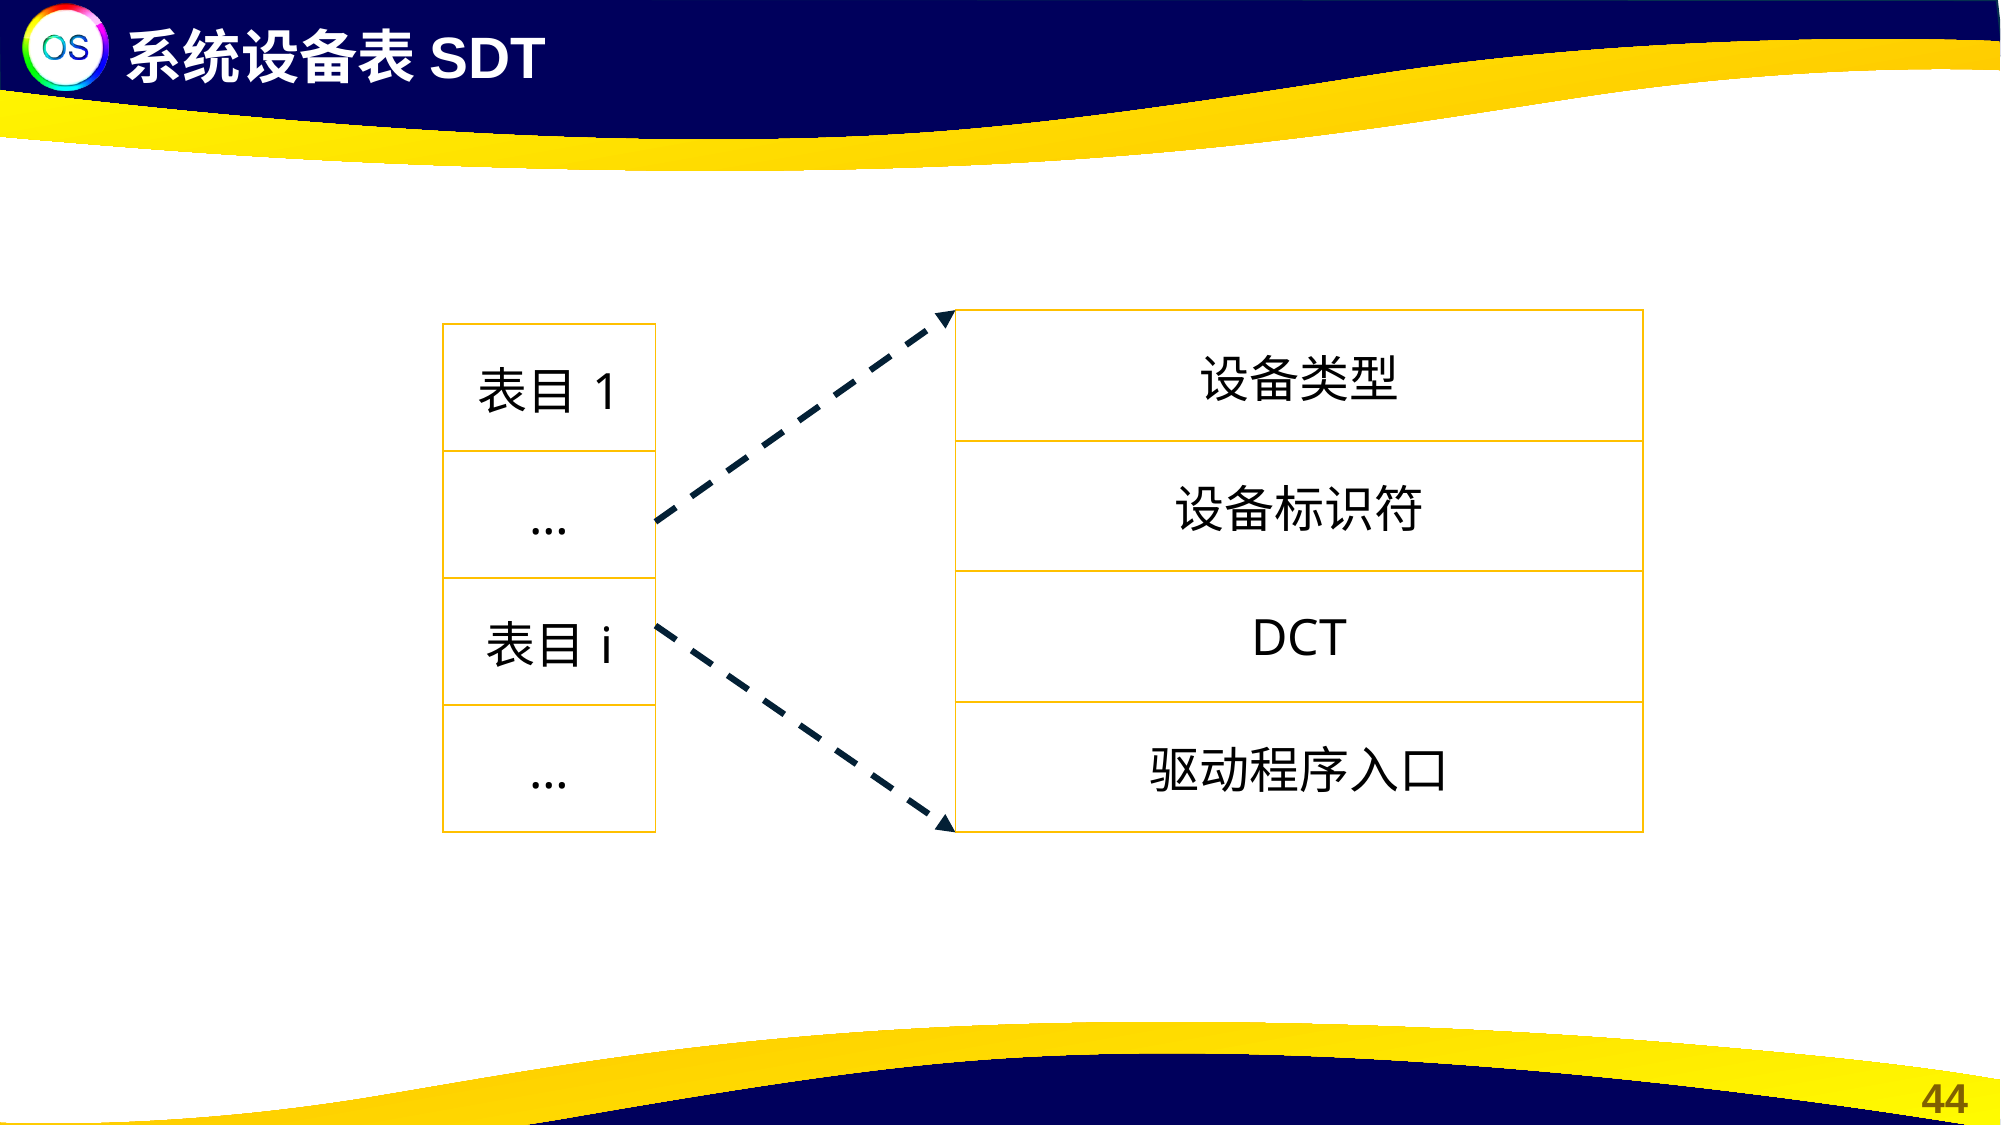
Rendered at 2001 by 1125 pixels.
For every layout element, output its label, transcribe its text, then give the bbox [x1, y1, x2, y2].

table_cell … [444, 706, 655, 831]
picture [22, 3, 109, 91]
table_cell 表目i [444, 579, 655, 704]
table_cell DCT [956, 572, 1642, 701]
table_cell 设备标识符 [956, 442, 1642, 570]
table_cell … [444, 452, 655, 577]
text_box [939, 820, 956, 833]
text_box 系统设备表SDT [109, 12, 1263, 98]
text_box [941, 310, 956, 323]
table_cell 驱动程序入口 [956, 703, 1642, 831]
table_header 设备类型 [956, 311, 1642, 440]
table_header 表目1 [444, 325, 655, 450]
